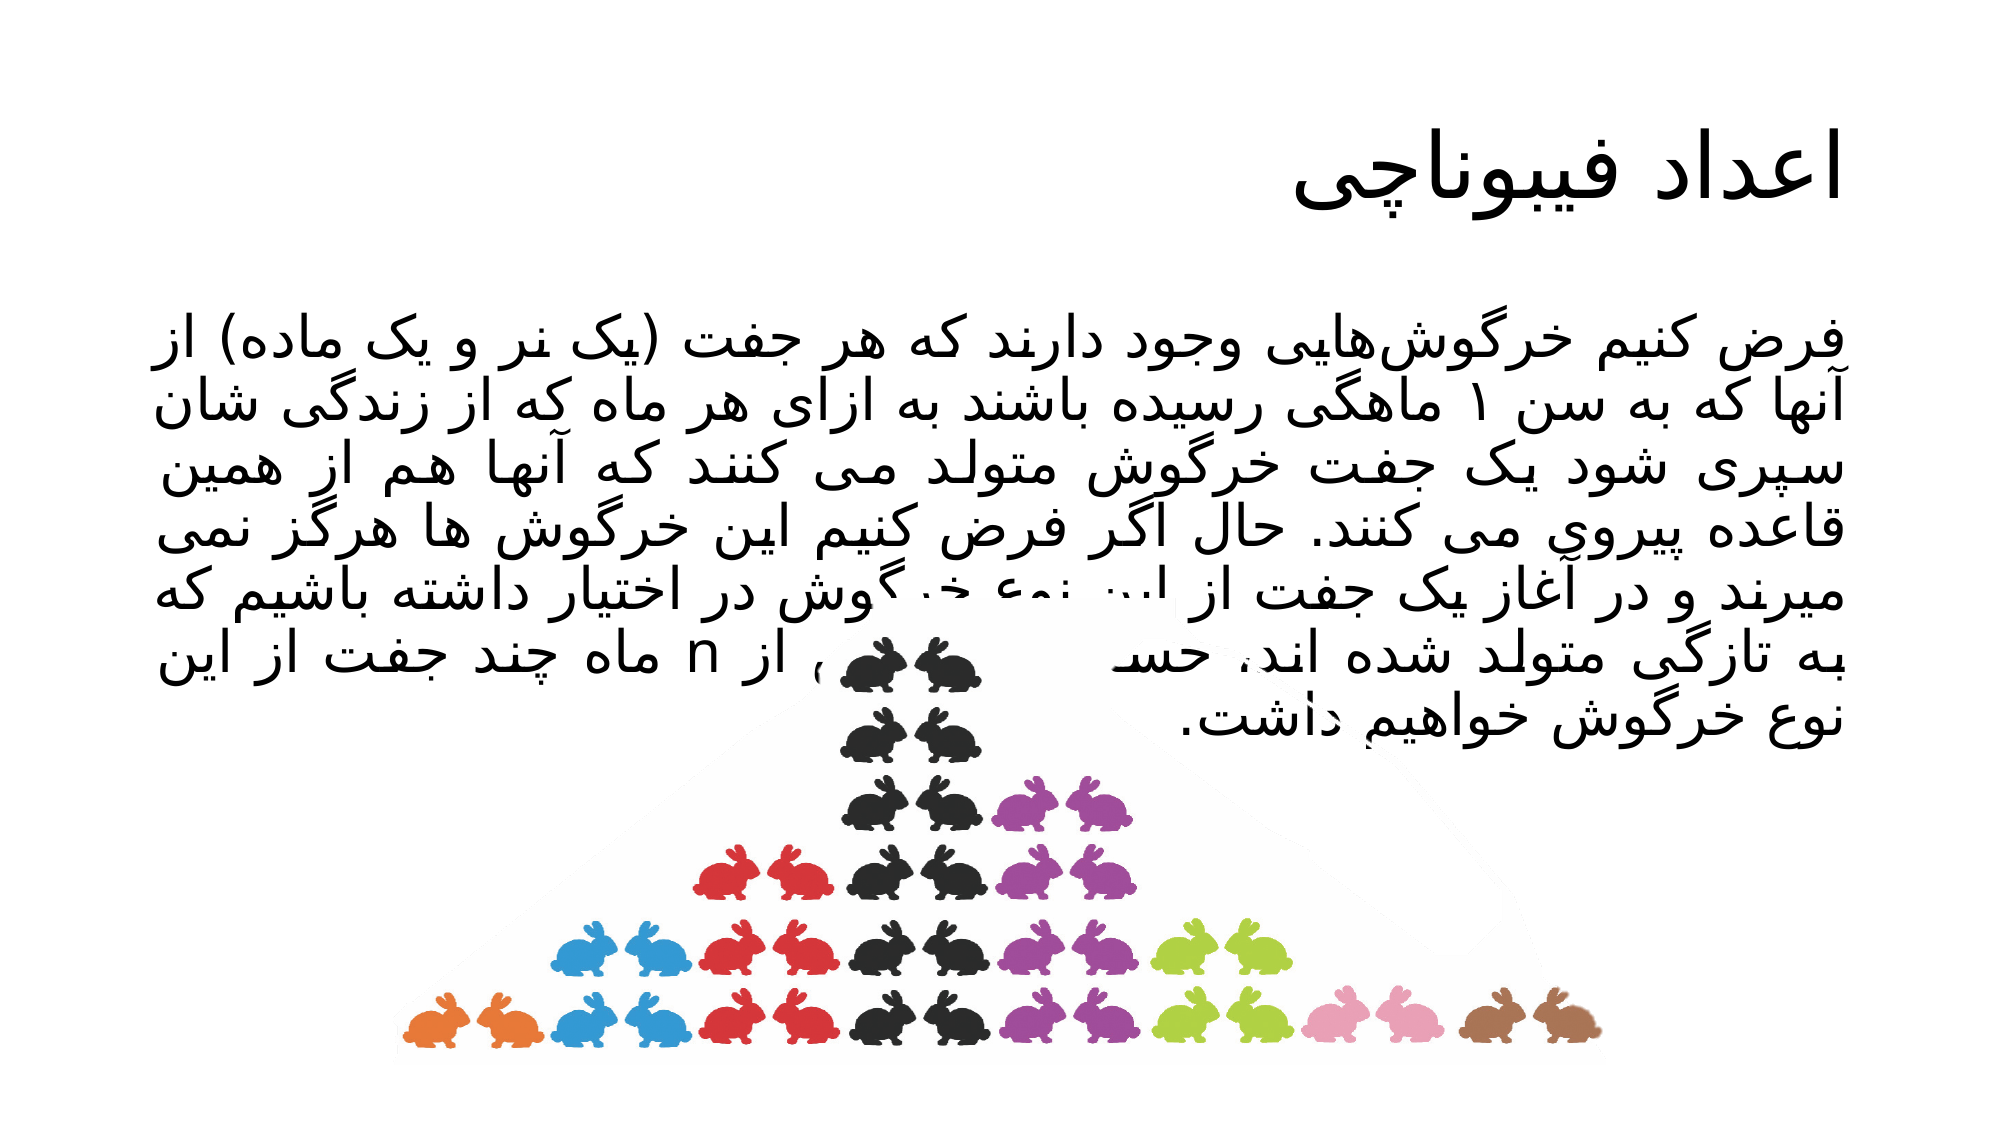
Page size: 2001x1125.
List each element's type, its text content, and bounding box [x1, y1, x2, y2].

picture [393, 598, 1607, 1066]
list فرض کنیم خرگوش‌هایی وجود دارند که هر جفت (یک نر و یک ماده) از آنها که به سن ۱ ماهگی رسیده باشند به ازای هر ماه که از زندگی شان سپری شود یک جفت خرگوش متولد می کنند که آنها هم از همین قاعده پیروی می کنند. حال اگر فرض کنیم این خرگوش ها هرگز نمی میرند و در آغاز یک جفت از این نوع خرگوش در اختیار داشته باشیم که به تازگی متولد شده اند، حساب کنید پس از n ماه چند جفت از این نوع خرگوش خواهیم داشت. [137, 299, 1863, 1014]
title اعداد فیبوناچی [137, 59, 1863, 278]
